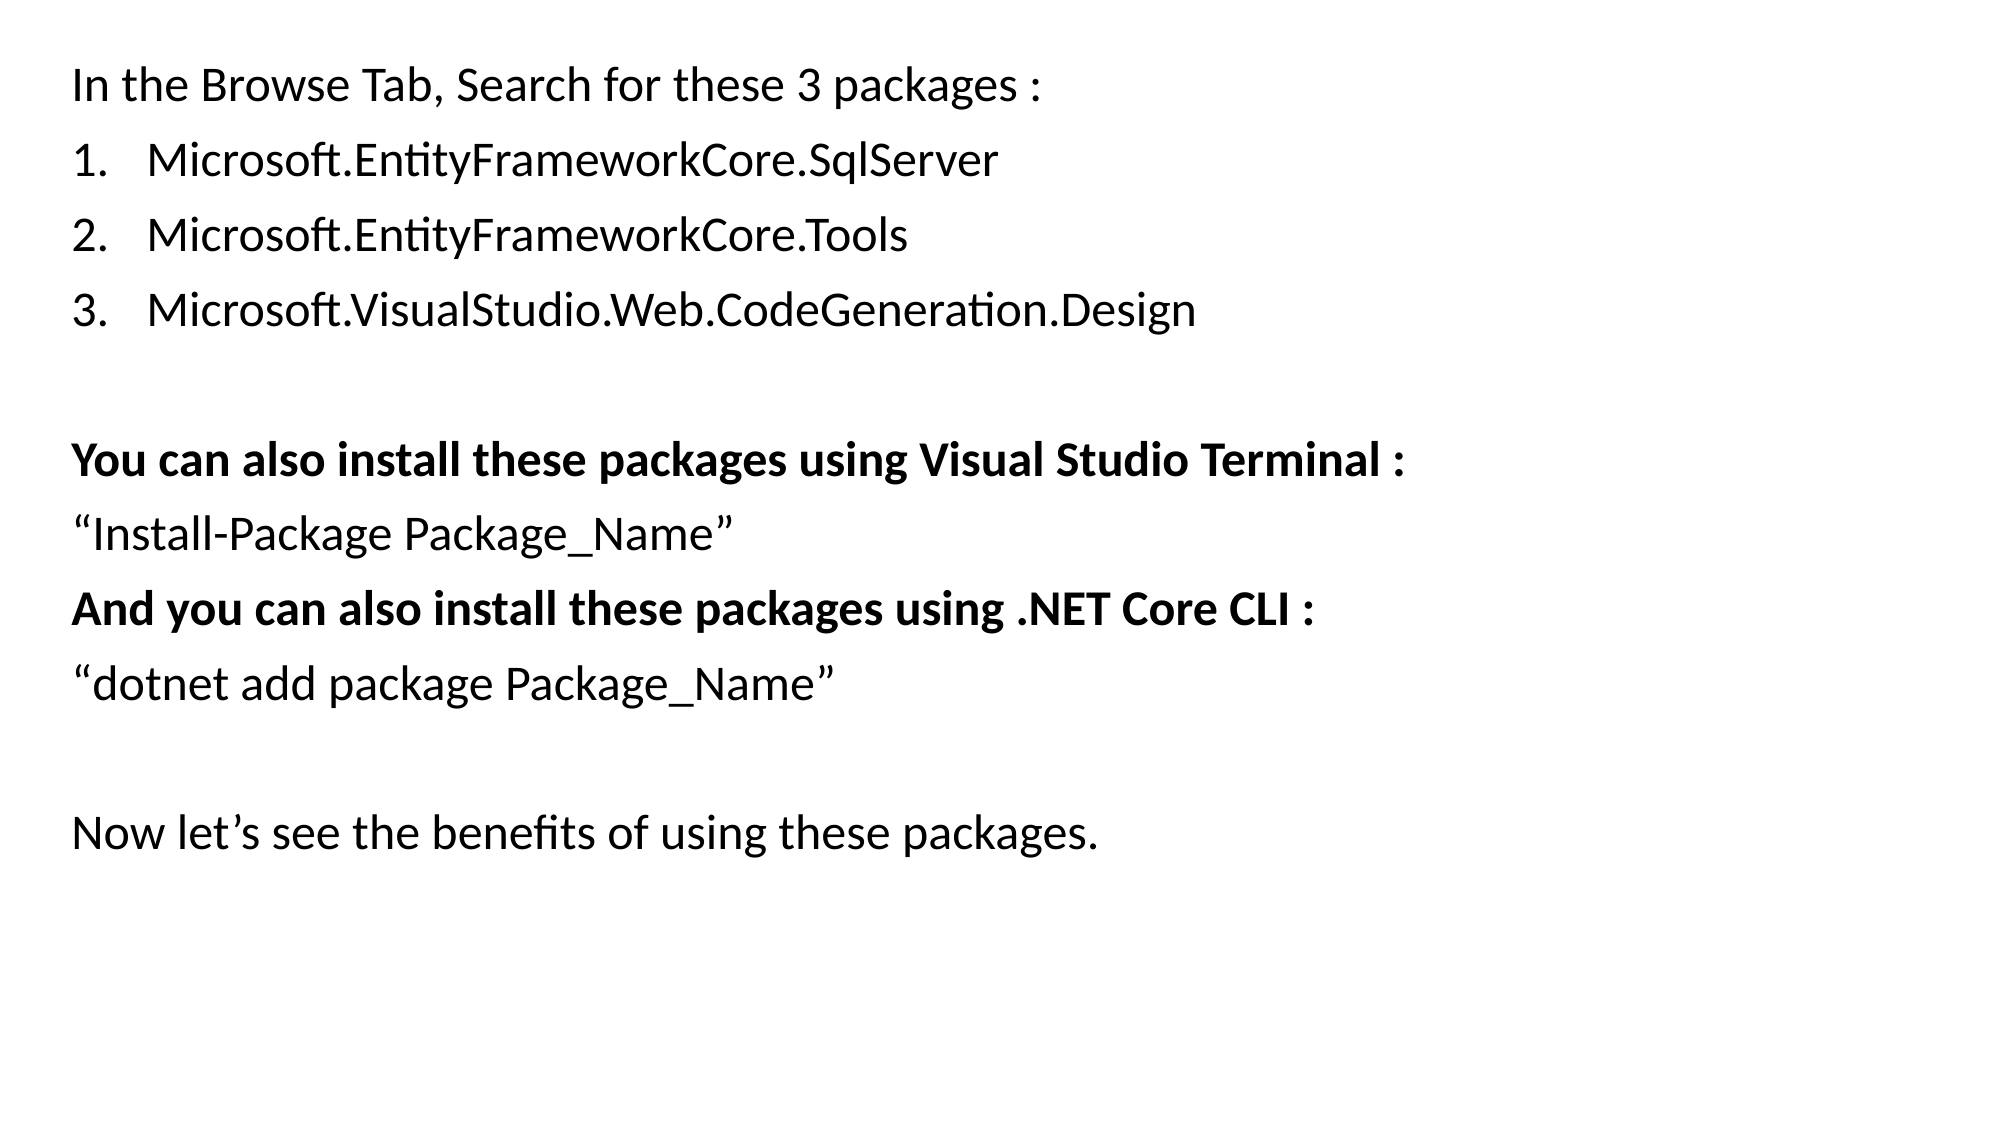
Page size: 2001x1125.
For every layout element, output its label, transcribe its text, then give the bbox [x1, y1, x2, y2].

subtitle In the Browse Tab, Search for these 3 packages : Microsoft.EntityFrameworkCore.SqlServer Microsoft.EntityFrameworkCore.Tools Microsoft.VisualStudio.Web.CodeGeneration.Design You can also install these packages using Visual Studio Terminal : “Install-Package Package_Name” And you can also install these packages using .NET Core CLI : “dotnet add package Package_Name” Now let’s see the benefits of using these packages. [56, 51, 1945, 1054]
